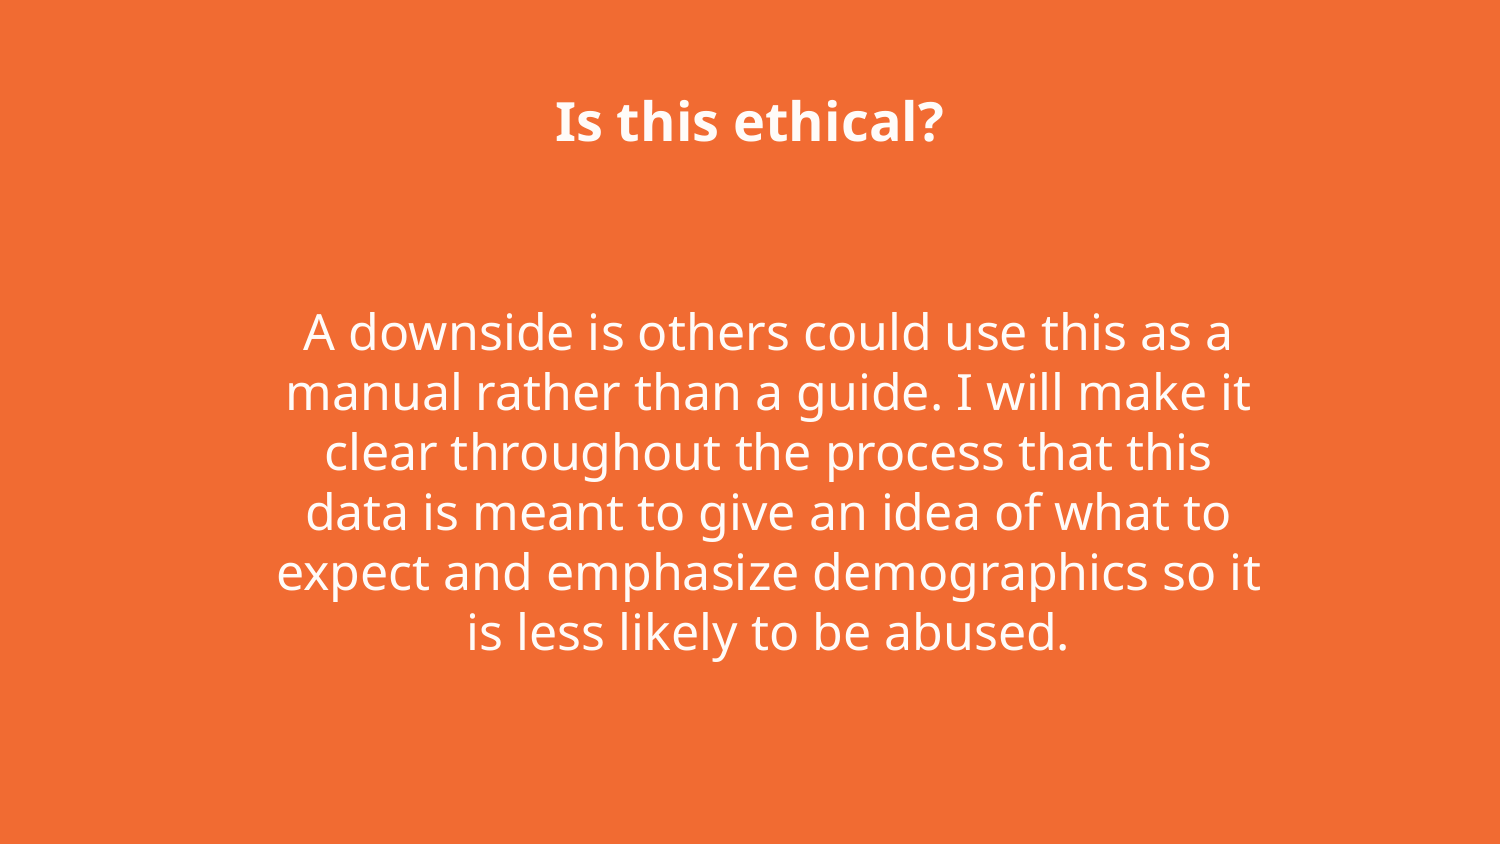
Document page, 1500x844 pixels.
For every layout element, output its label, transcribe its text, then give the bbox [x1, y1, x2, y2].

title Is this ethical? [117, 72, 1383, 167]
subtitle A downside is others could use this as a manual rather than a guide. I will make it clear throughout the process that this data is meant to give an idea of what to expect and emphasize demographics so it is less likely to be abused. [253, 312, 1284, 648]
